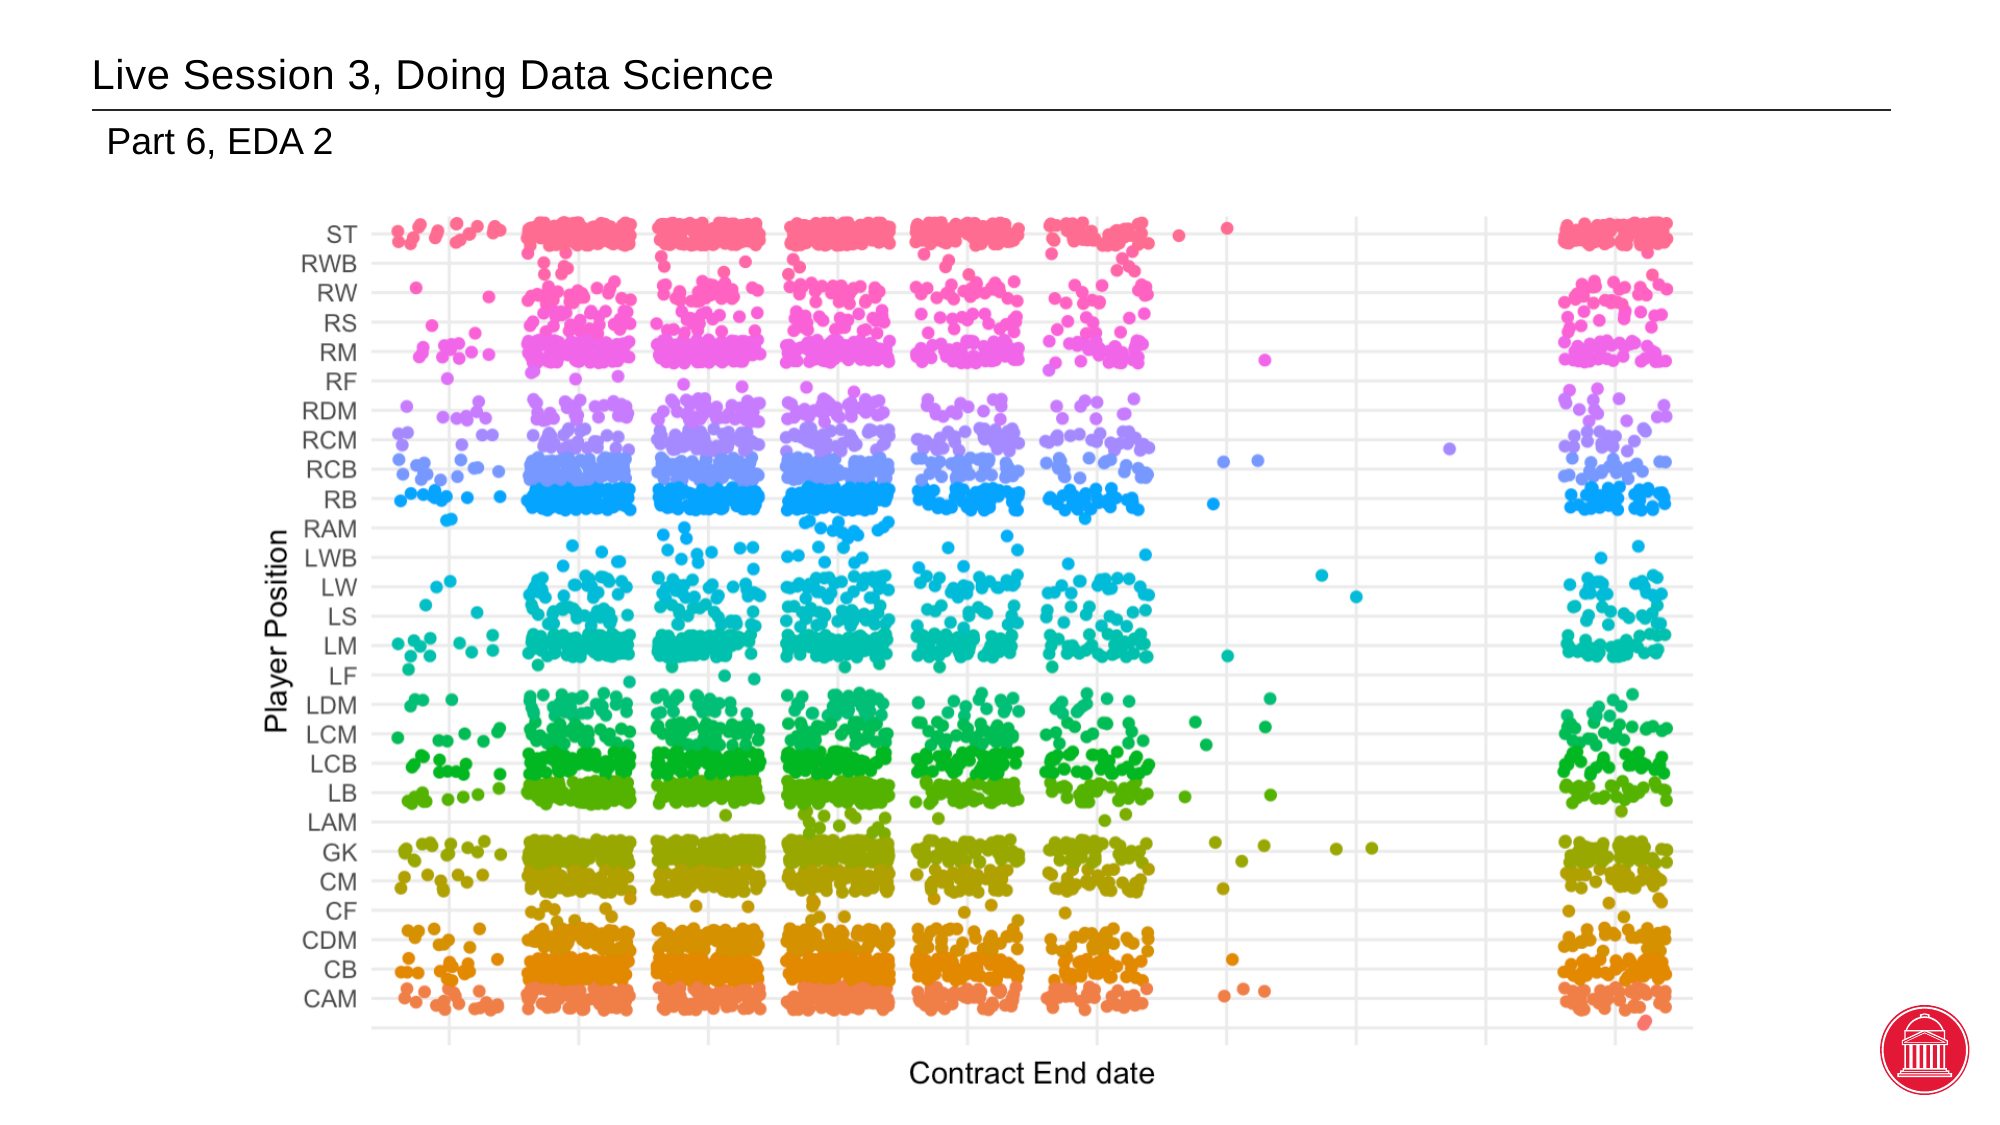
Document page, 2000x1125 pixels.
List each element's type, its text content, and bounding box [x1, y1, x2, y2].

text_box Part 6, EDA 2 [91, 109, 495, 170]
title Live Session 3, Doing Data Science [91, 42, 1892, 110]
picture [235, 170, 1748, 1119]
